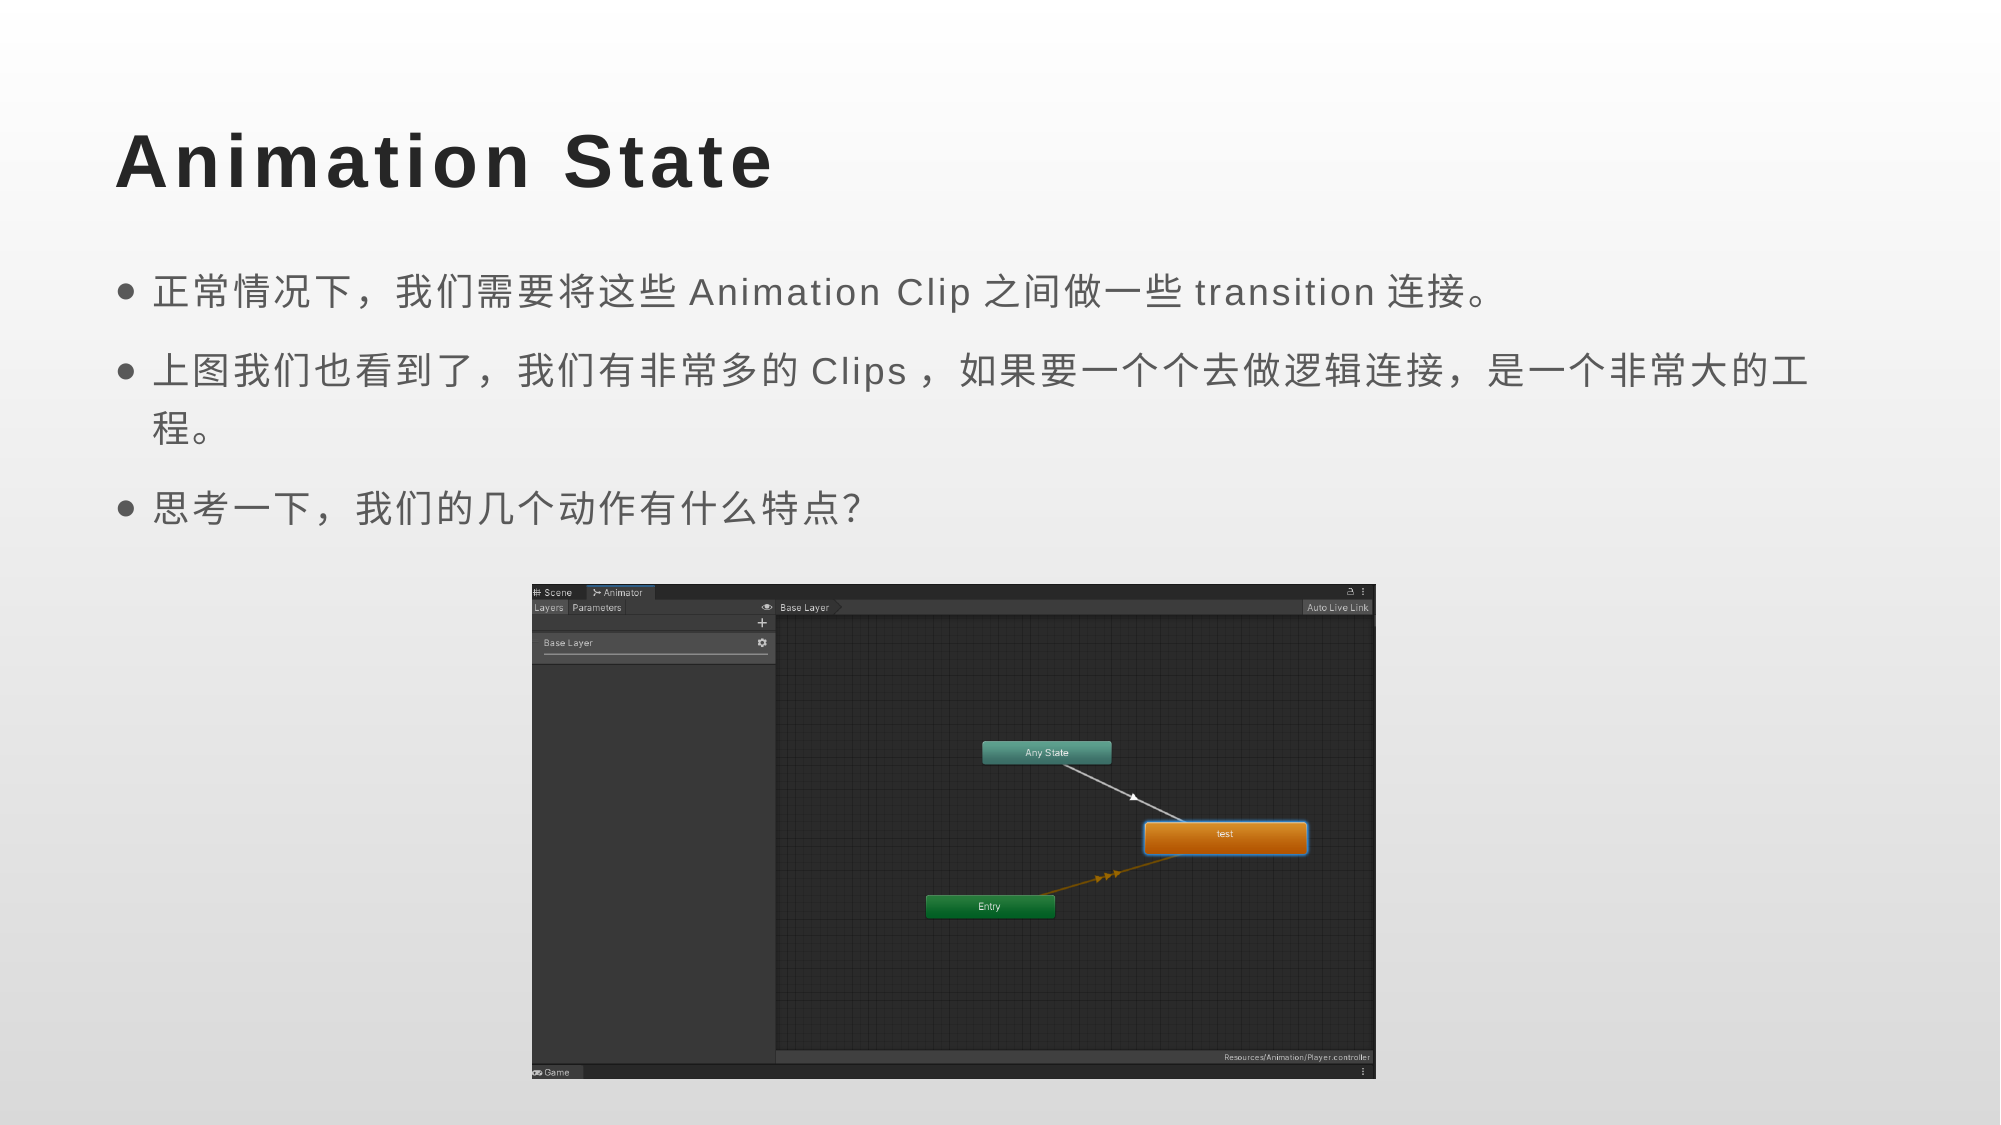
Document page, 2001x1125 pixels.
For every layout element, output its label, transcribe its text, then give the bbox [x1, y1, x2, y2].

title Animation State [99, 99, 1900, 216]
list 正常情况下，我们需要将这些Animation Clip之间做一些transition连接。 上图我们也看到了，我们有非常多的Clips，如果要一个个去做逻辑连接，是一个非常大的工程。 思考一下，我们的几个动作有什么特点？ [99, 246, 1857, 1026]
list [532, 584, 1376, 1079]
